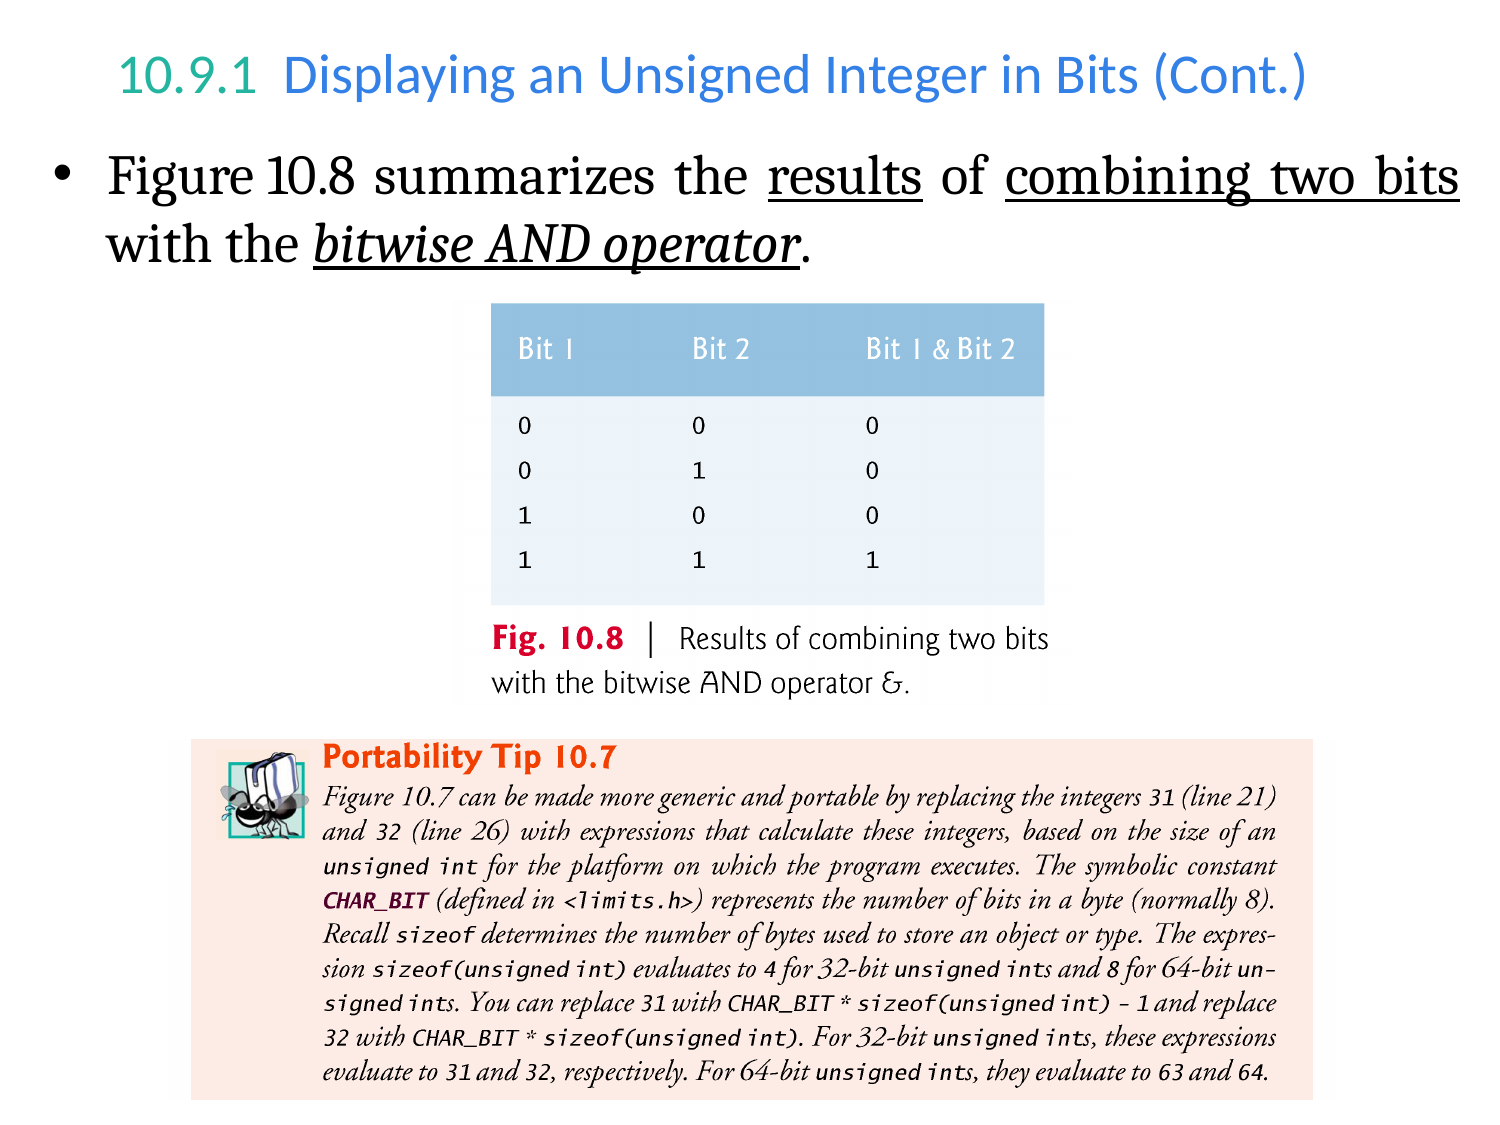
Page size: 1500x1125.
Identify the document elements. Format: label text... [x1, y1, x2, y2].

list Figure 10.8 summarizes the results of combining two bits with the bitwise AND operator. [37, 130, 1475, 283]
picture [452, 300, 1072, 706]
picture [169, 738, 1335, 1100]
title 10.9.1 Displaying an Unsigned Integer in Bits (Cont.) [37, 24, 1388, 118]
